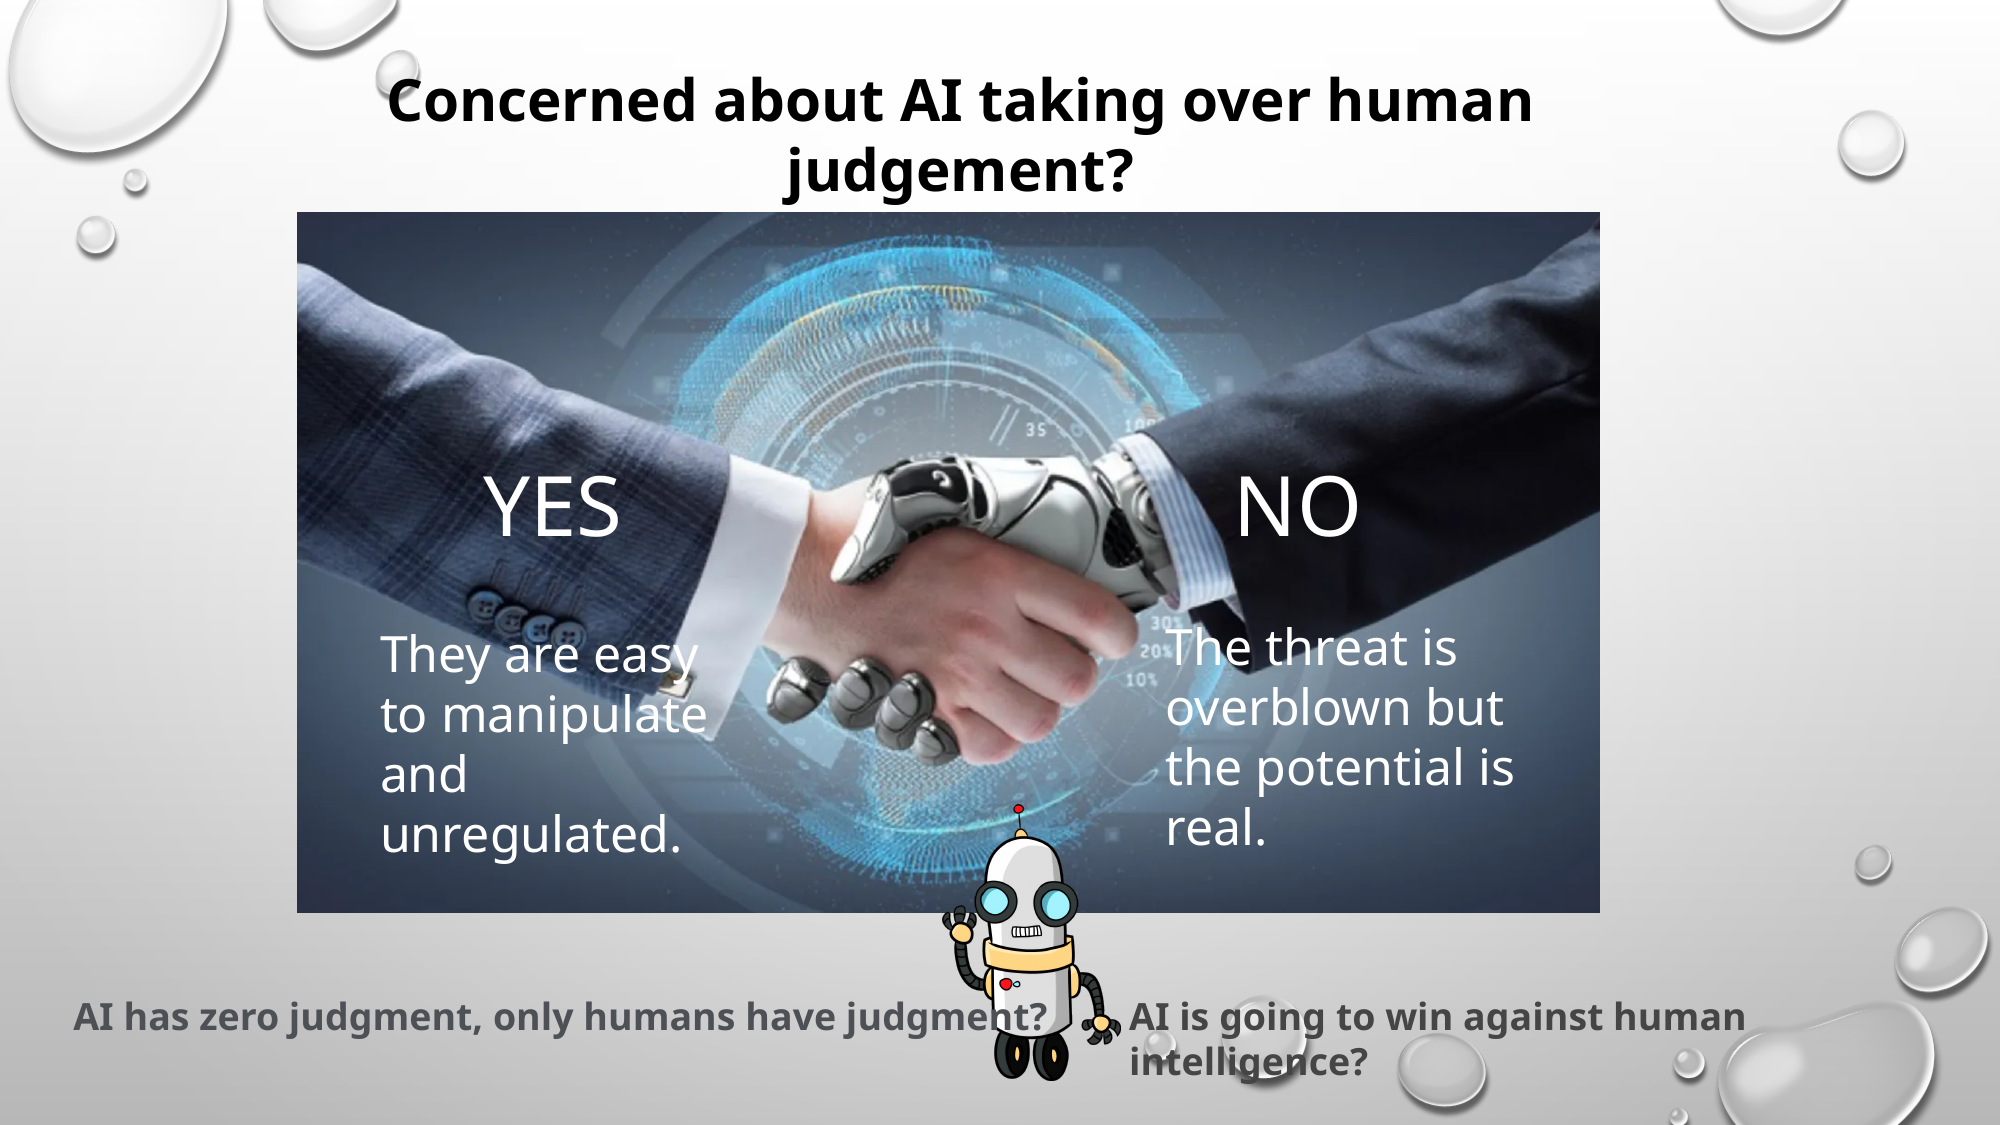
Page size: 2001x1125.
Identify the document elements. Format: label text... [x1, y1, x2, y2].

text_box AI is going to win against human intelligence? [1114, 985, 1987, 1091]
text_box Concerned about AI taking over human judgement? [296, 55, 1624, 211]
text_box AI has zero judgment, only humans have judgment? [58, 985, 937, 1046]
picture [0, 0, 2000, 1125]
